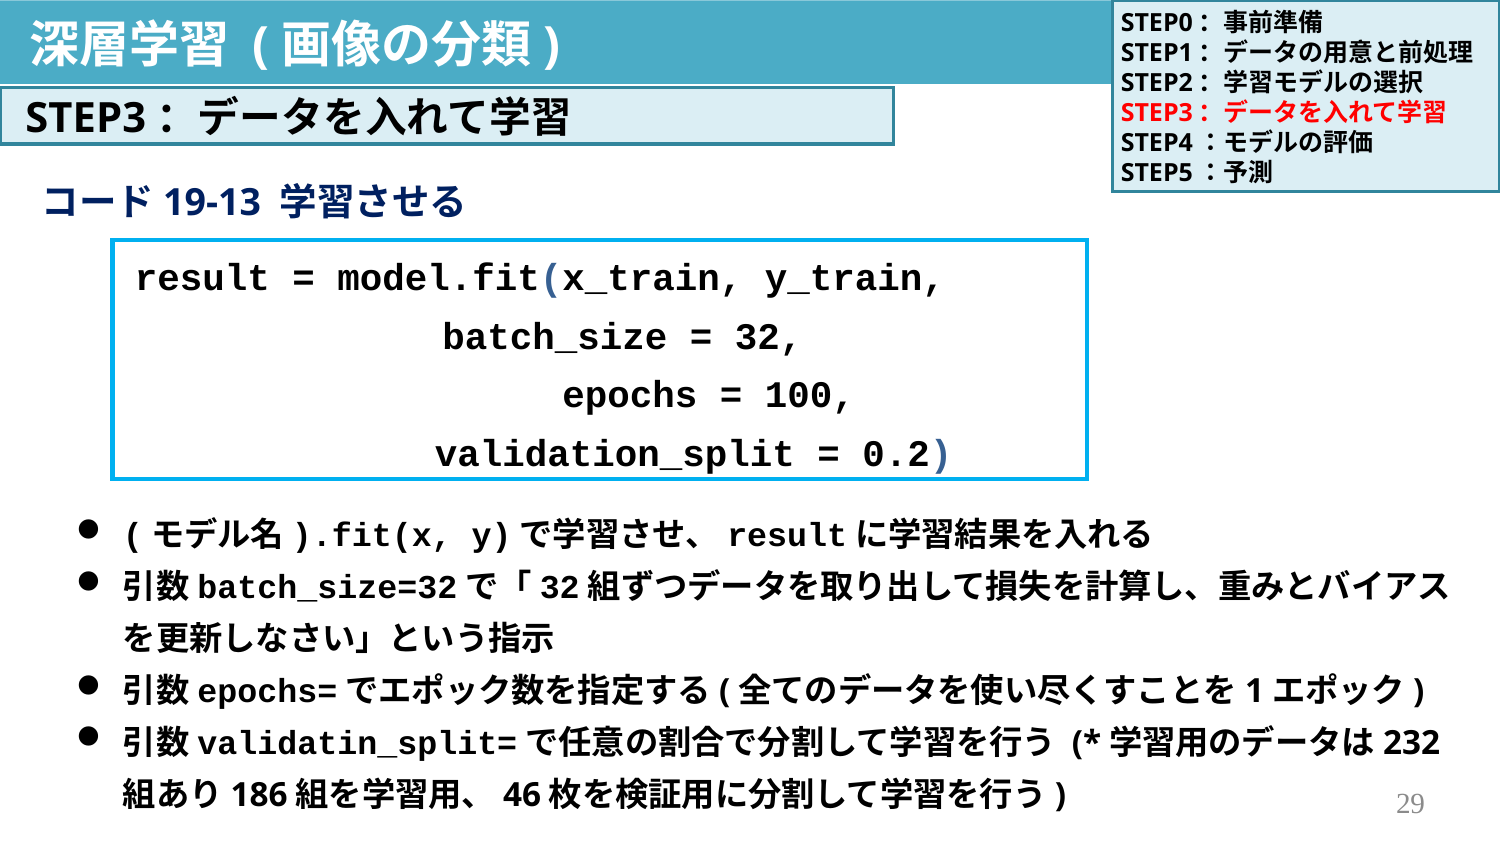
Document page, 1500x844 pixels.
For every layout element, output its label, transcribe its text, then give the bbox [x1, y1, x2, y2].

text_box 深層学習 (画像の分類) [0, 0, 1112, 84]
slide_number 29 [1080, 784, 1425, 831]
text_box STEP0：事前準備 STEP1：データの用意と前処理 STEP2：学習モデルの選択 STEP3：データを入れて学習 STEP4：モデルの評価 STEP5：予測 [1112, 0, 1500, 192]
text_box result = model.fit(x_train, y_train, batch_size = 32, epochs = 100, validation_split = 0.2) [112, 239, 1088, 480]
text_box (モデル名).fit(x, y)で学習させ、resultに学習結果を入れる 引数batch_size=32で「32組ずつデータを取り出して損失を計算し、重みとバイアスを更新しなさい」という指示 引数epochs=でエポック数を指定する(全てのデータを使い尽くすことを1エポック) 引数validatin_split=で任意の割合で分割して学習を行う (*学習用のデータは232組あり186組を学習用、46枚を検証用に分割して学習を行う) [67, 493, 1461, 822]
text_box コード19-13 学習させる [4, 148, 1010, 231]
text_box STEP3：データを入れて学習 [0, 87, 894, 144]
